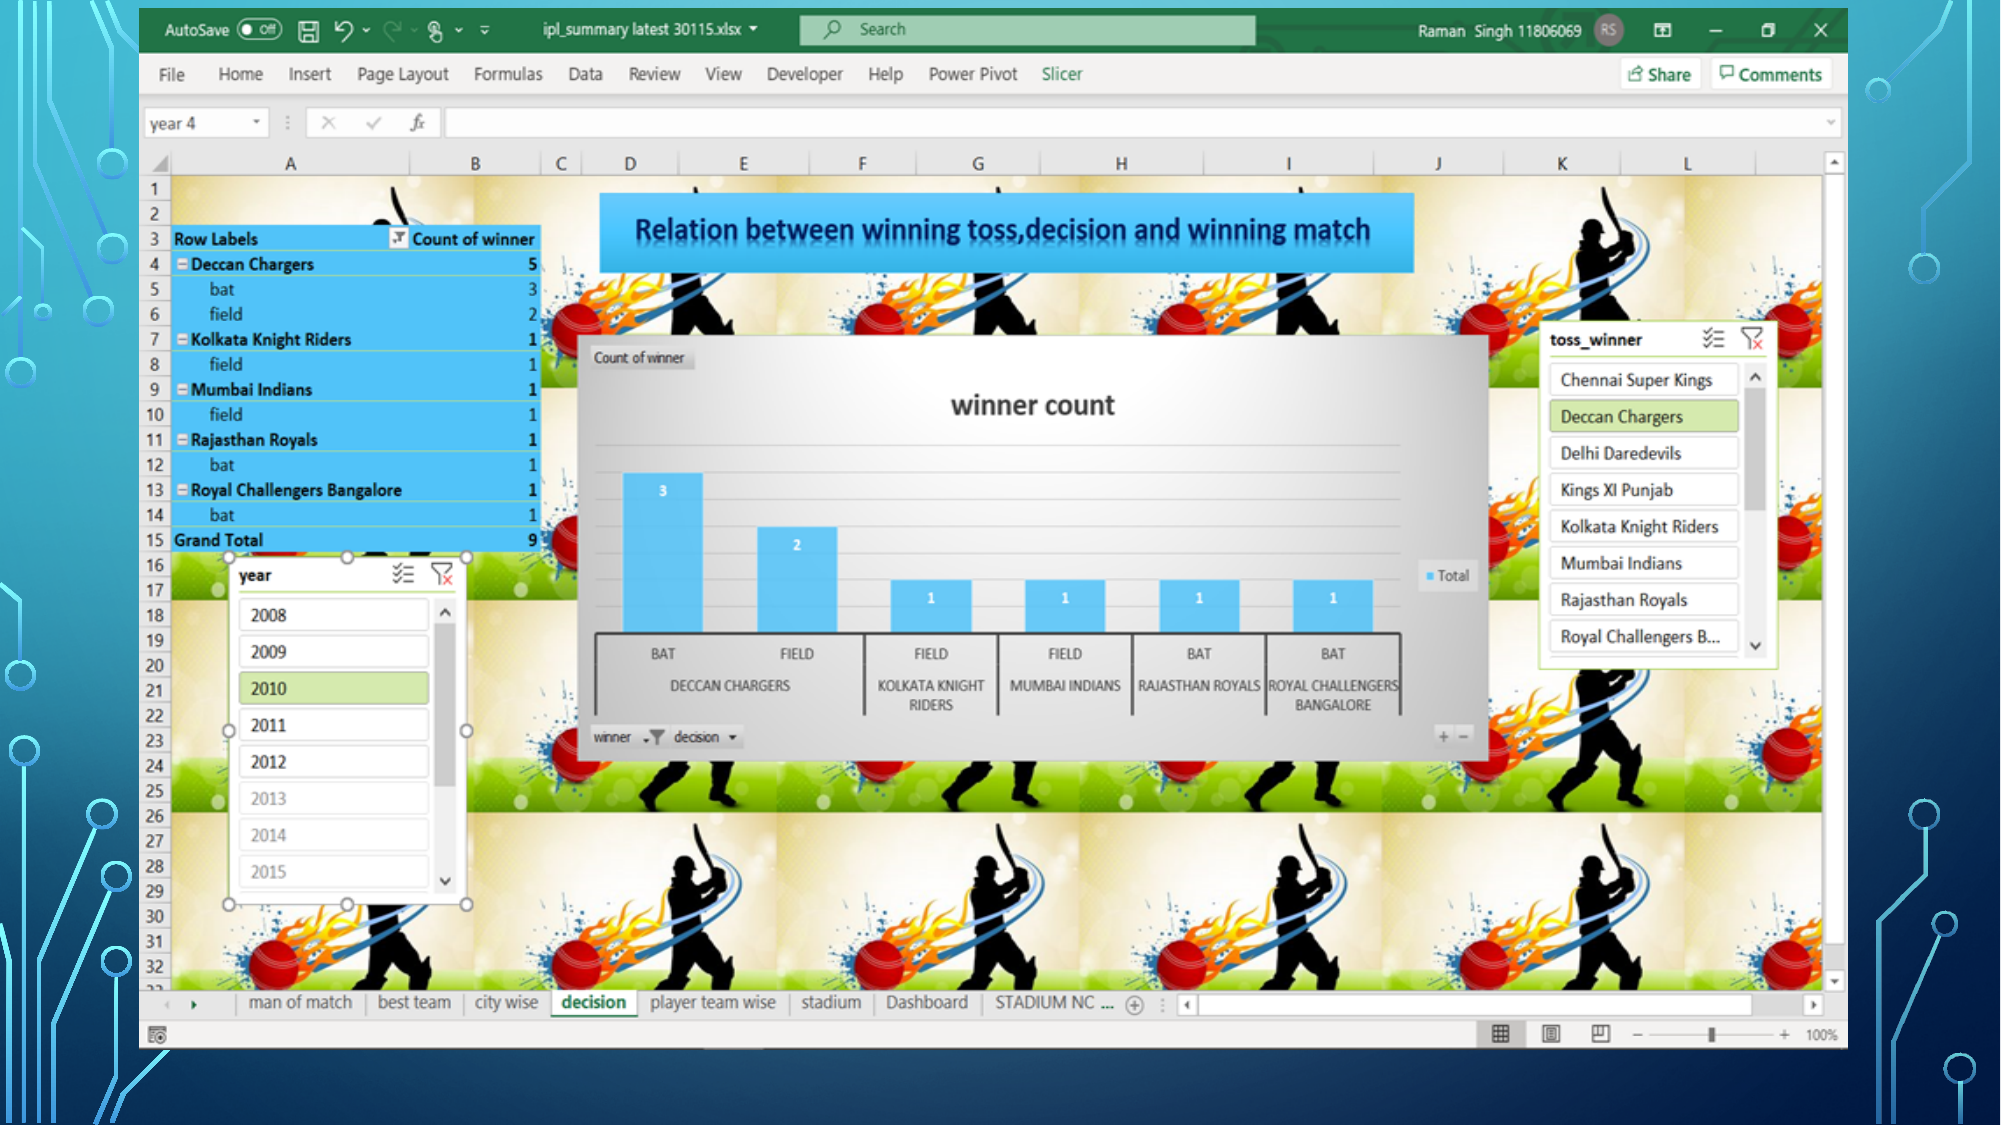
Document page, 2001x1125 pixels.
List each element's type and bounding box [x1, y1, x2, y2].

list [139, 7, 1848, 1051]
